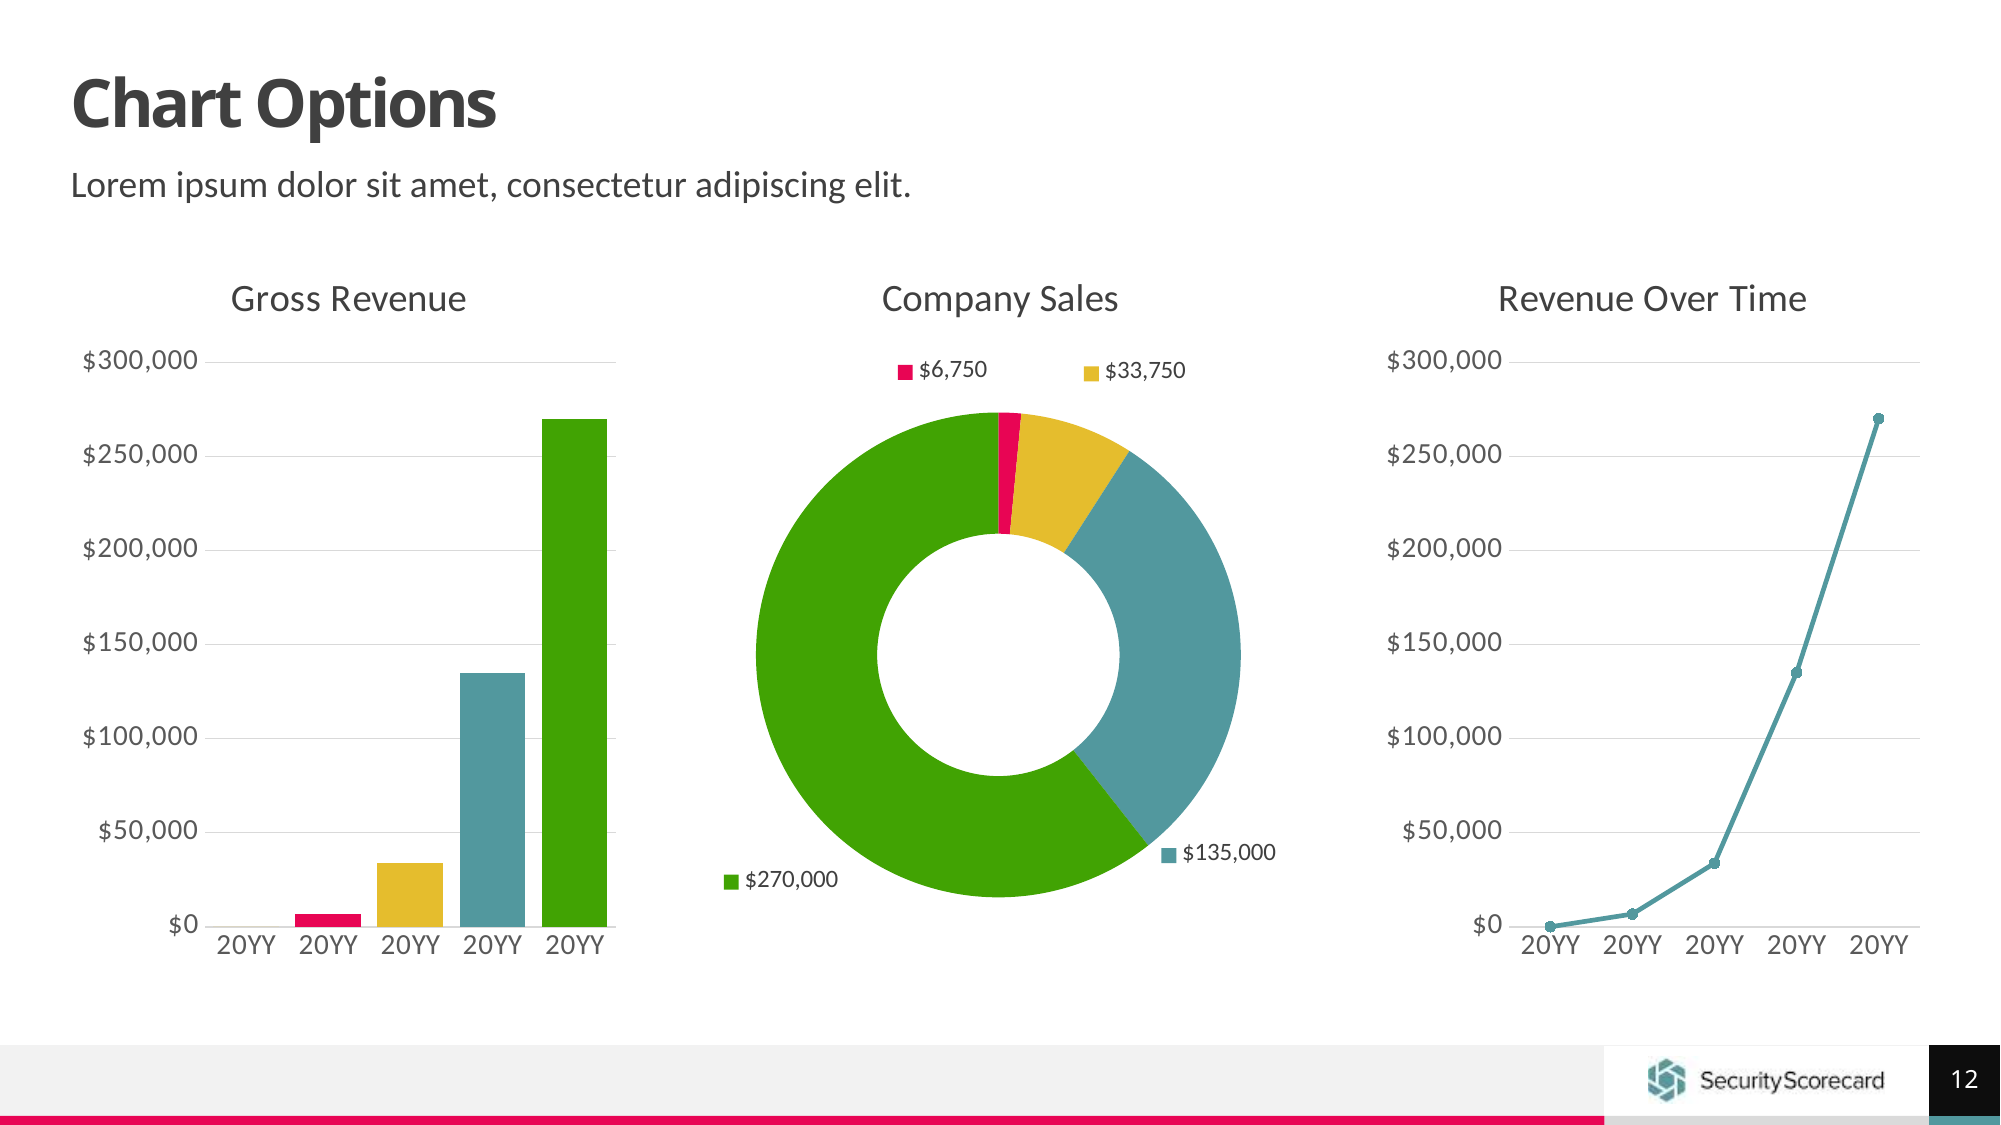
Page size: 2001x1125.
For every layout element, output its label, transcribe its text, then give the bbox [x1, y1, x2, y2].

list Lorem ipsum dolor sit amet, consectetur adipiscing elit. [70, 165, 1931, 225]
chart [722, 247, 1279, 978]
chart [70, 247, 627, 978]
picture [1648, 1056, 1885, 1104]
chart [1374, 247, 1931, 978]
slide_number 12 [1929, 1045, 2000, 1116]
title Chart Options [70, 70, 1930, 142]
